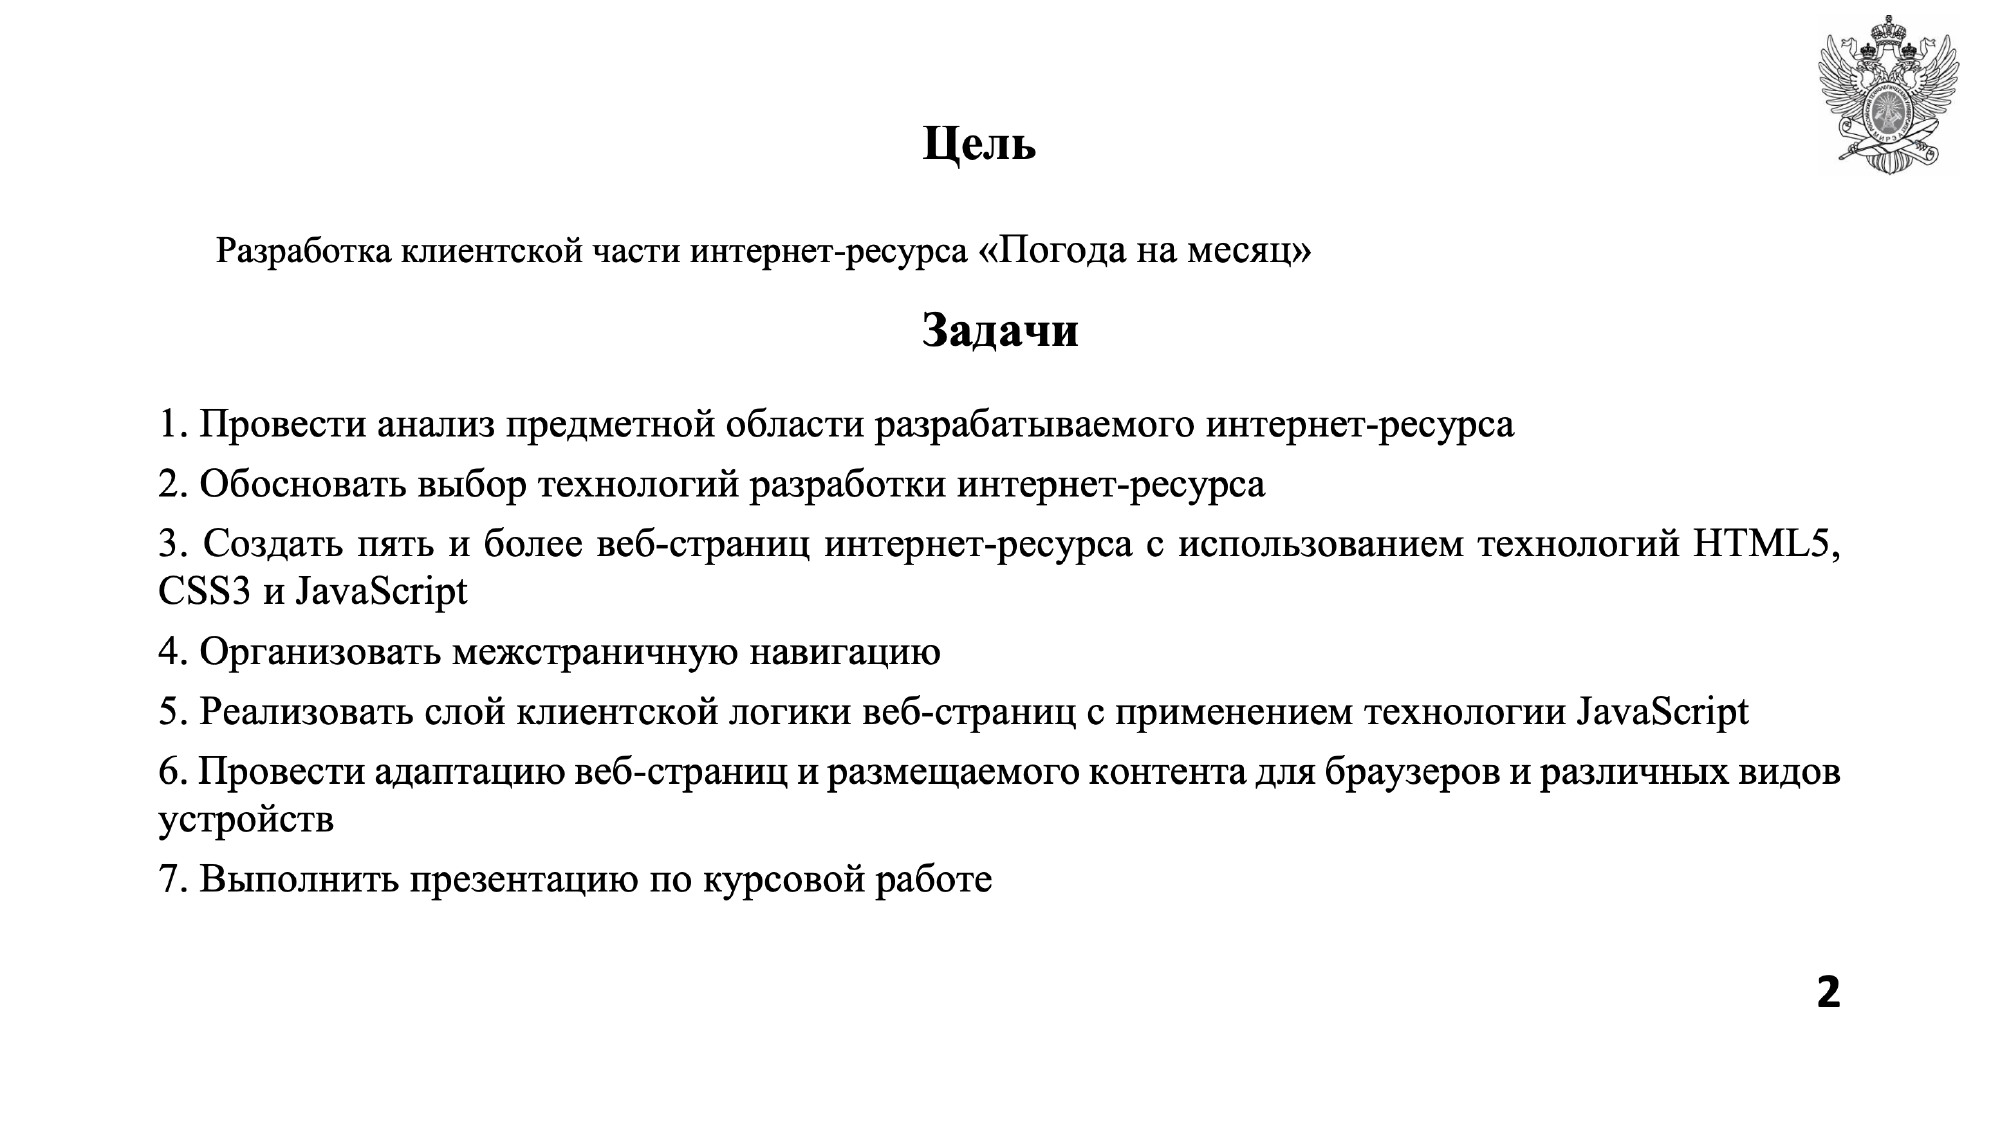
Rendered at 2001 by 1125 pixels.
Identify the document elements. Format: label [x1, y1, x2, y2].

list [27, 13, 1973, 1112]
